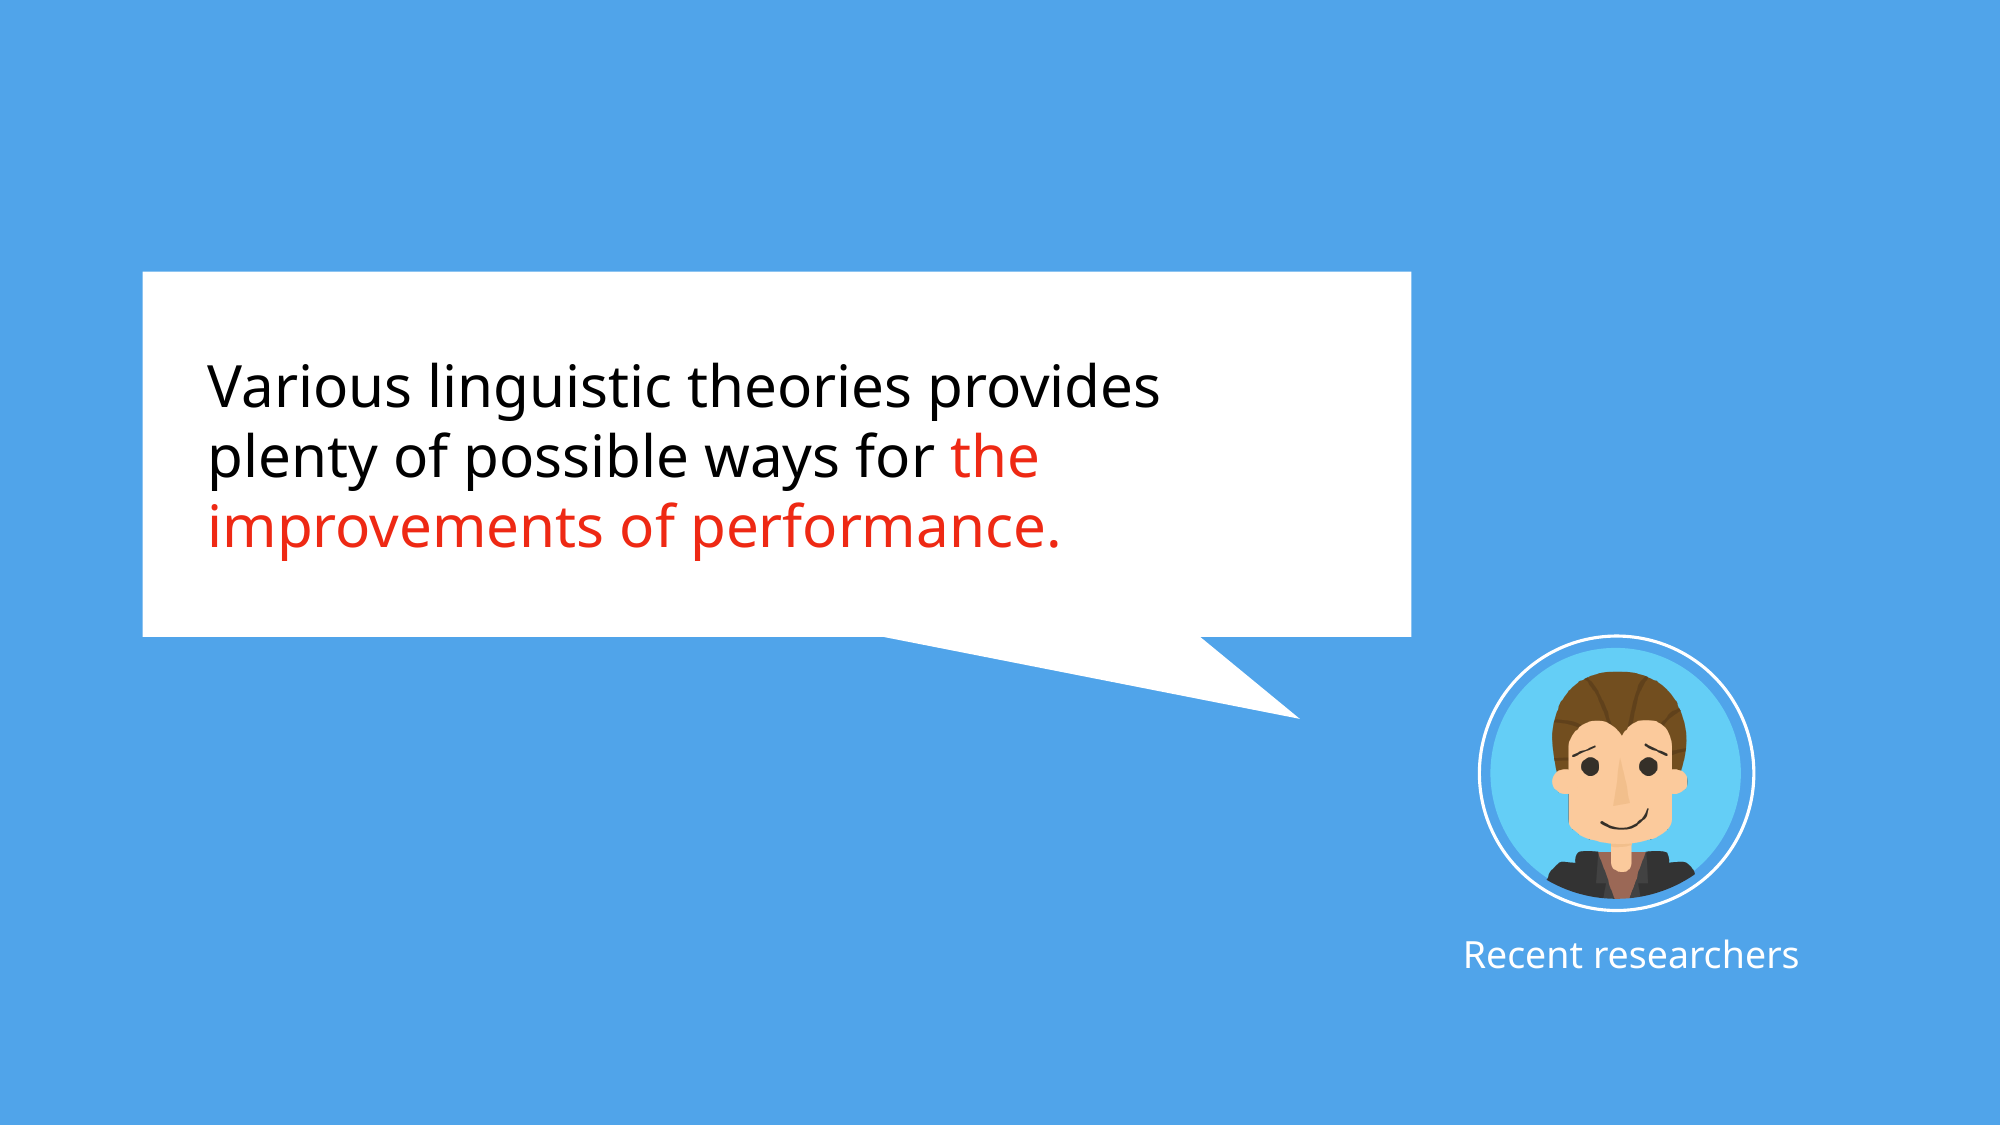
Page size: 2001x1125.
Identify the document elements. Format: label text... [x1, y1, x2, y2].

text_box [140, 269, 1414, 721]
text_box [1488, 686, 1522, 860]
text_box [1477, 633, 1756, 885]
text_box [1527, 671, 1697, 1125]
text_box Recent researchers [1462, 934, 1522, 977]
text_box Various linguistic theories provides plenty of possible ways for the improvements of performance. [192, 341, 1362, 567]
text_box [1540, 645, 1691, 670]
text_box [1701, 678, 1743, 868]
text_box Recent researchers [1701, 934, 1804, 977]
